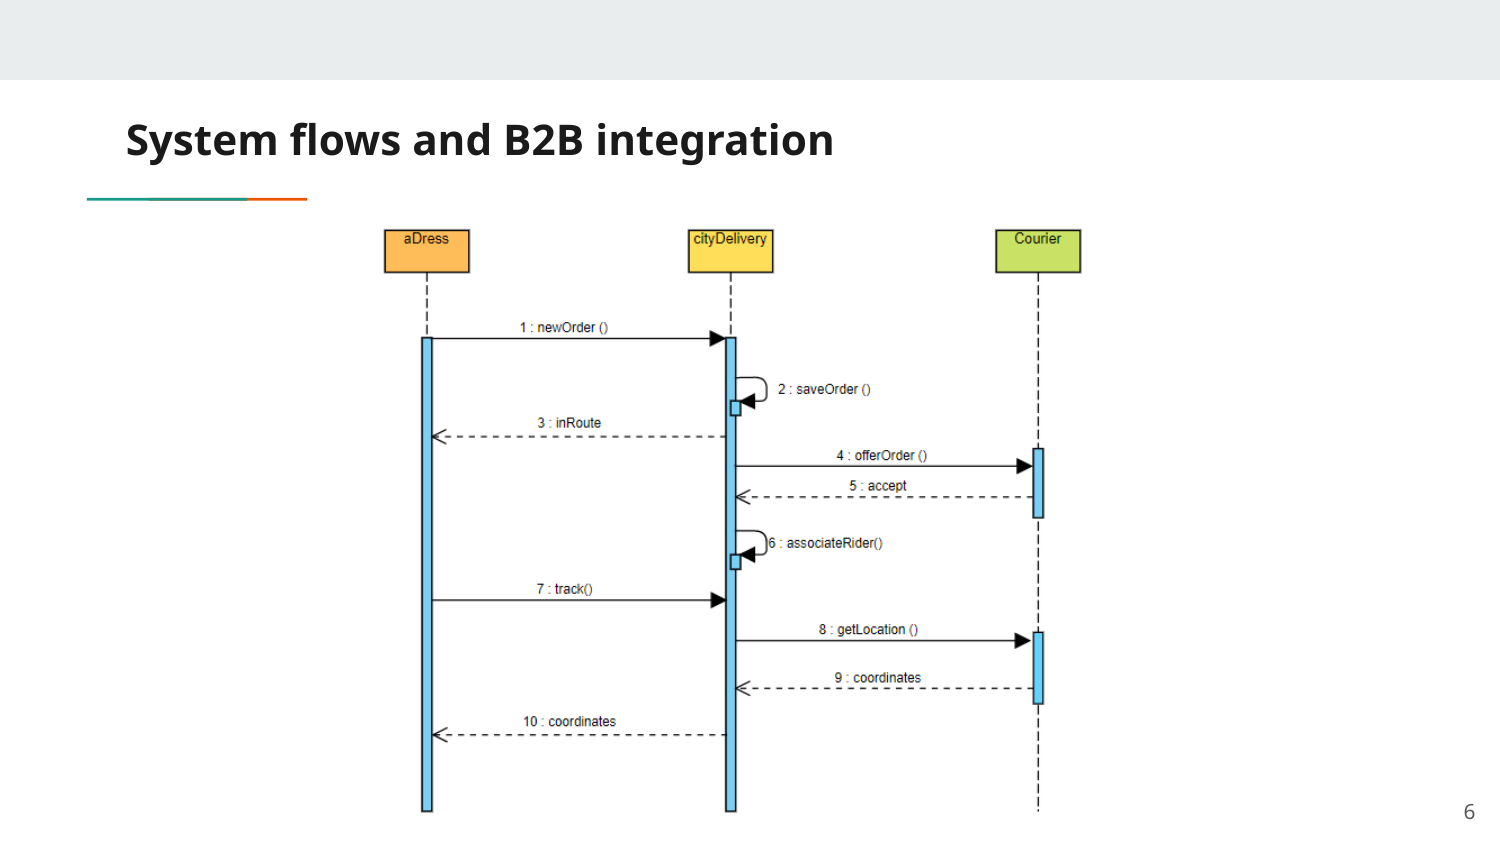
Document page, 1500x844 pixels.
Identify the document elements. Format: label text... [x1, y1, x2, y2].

title System flows and B2B integration [110, 95, 1373, 183]
slide_number 6 [1400, 779, 1491, 844]
picture [305, 220, 1111, 815]
